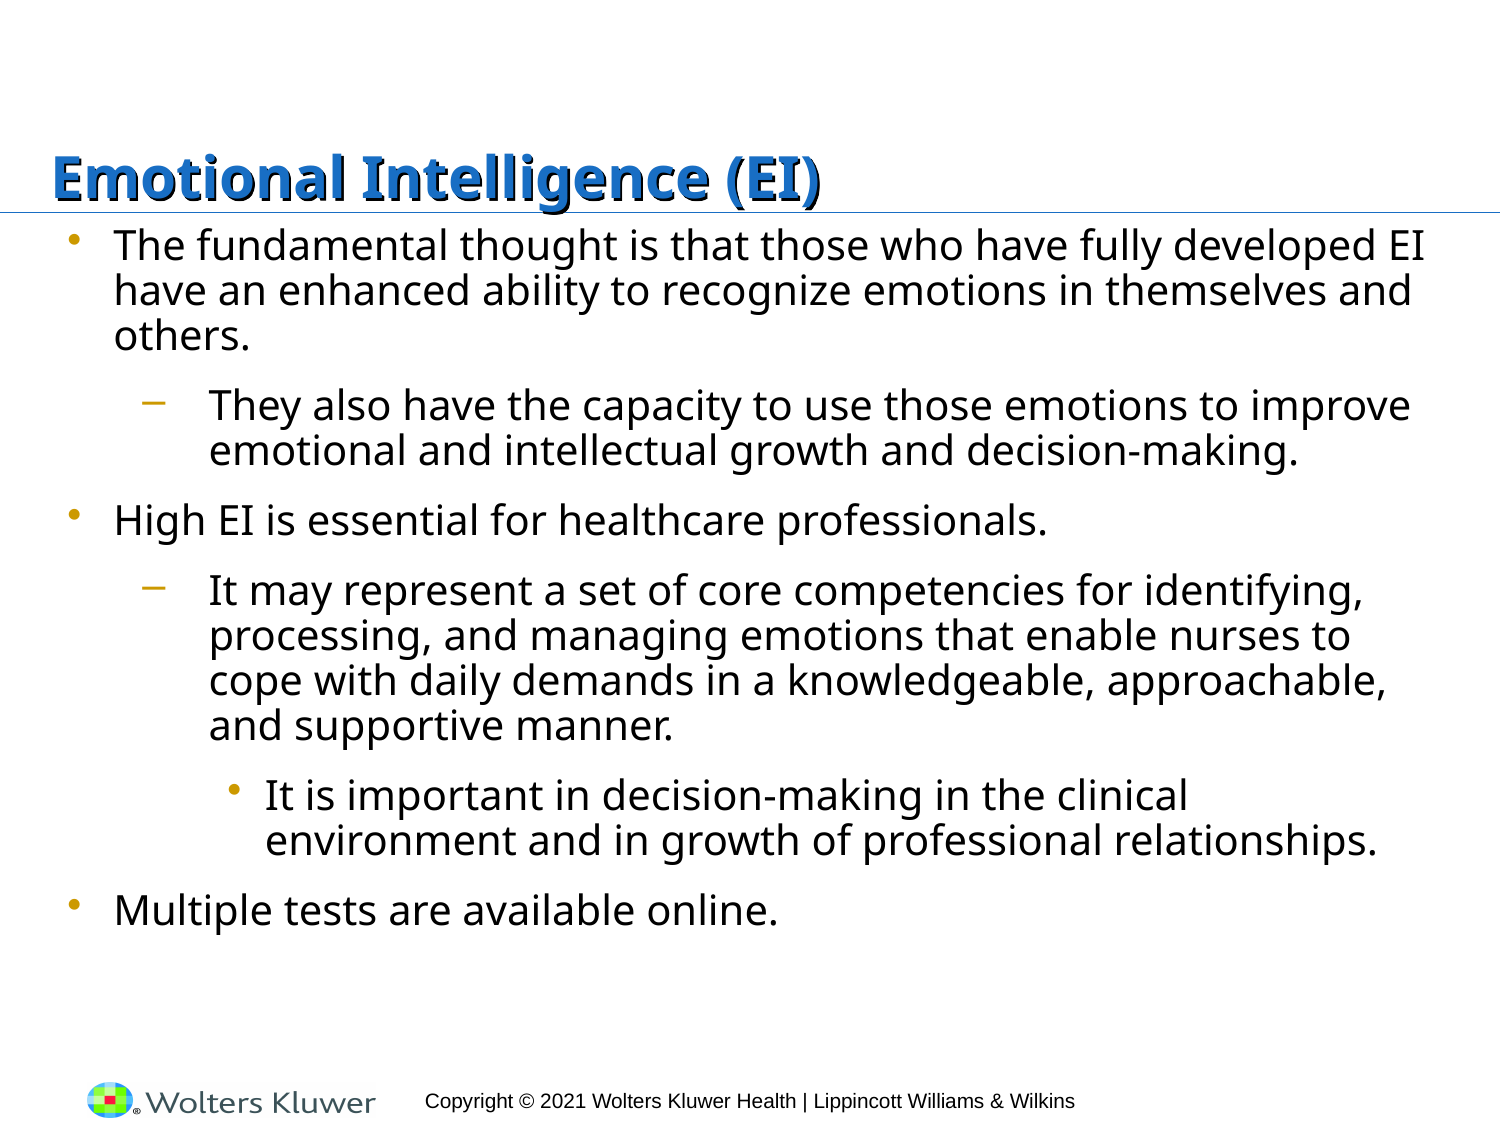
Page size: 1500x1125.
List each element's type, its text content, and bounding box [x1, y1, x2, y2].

picture [87, 1082, 376, 1118]
list The fundamental thought is that those who have fully developed EI have an enhanced ability to recognize emotions in themselves and others. They also have the capacity to use those emotions to improve emotional and intellectual growth and decision-making. High EI is essential for healthcare professionals. It may represent a set of core competencies for identifying, processing, and managing emotions that enable nurses to cope with daily demands in a knowledgeable, approachable, and supportive manner. It is important in decision-making in the clinical environment and in growth of professional relationships. Multiple tests are available online. [51, 216, 1466, 1013]
title Emotional Intelligence (EI) [50, 146, 1468, 212]
